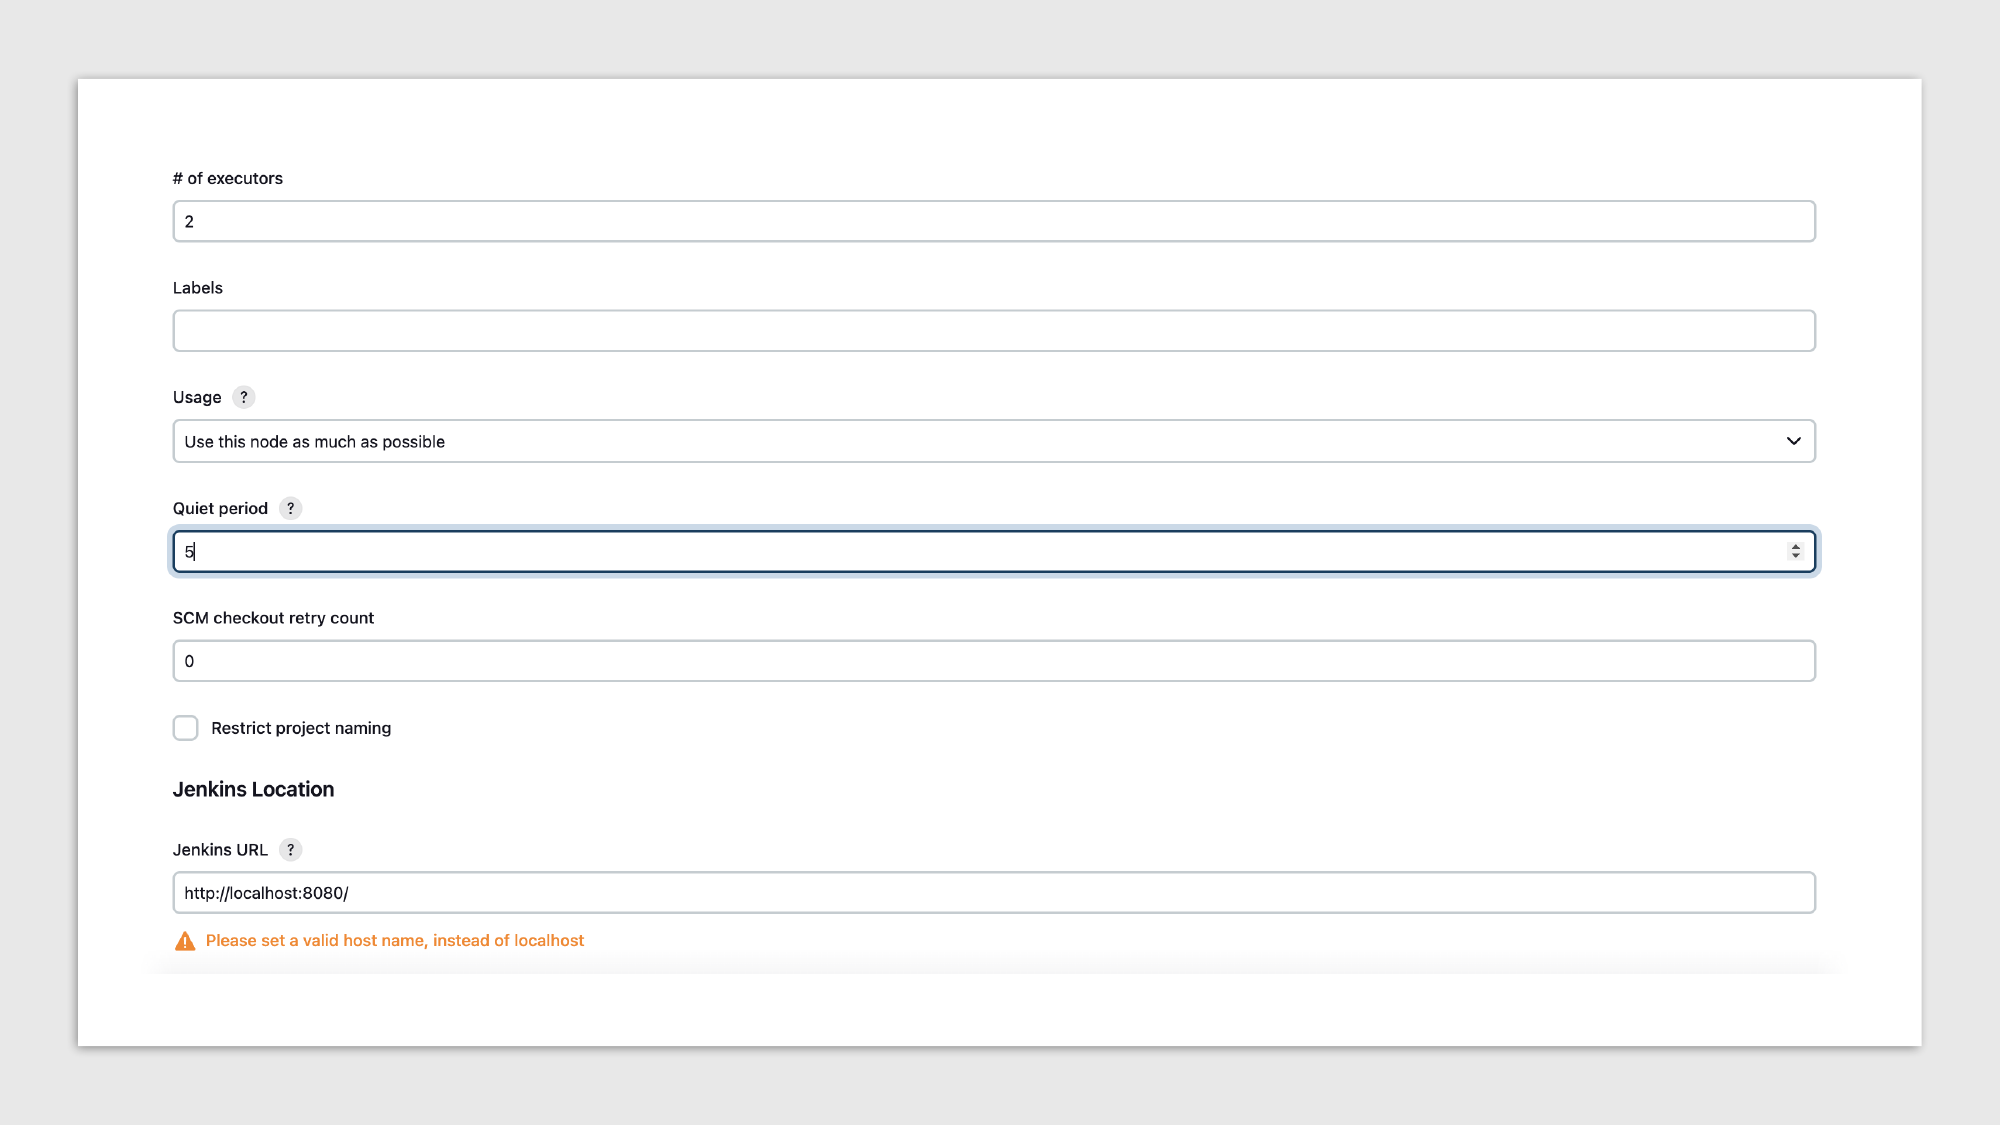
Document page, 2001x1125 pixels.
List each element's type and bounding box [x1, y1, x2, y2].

list [104, 150, 1895, 975]
text_box [77, 77, 1923, 1048]
text_box [0, 0, 2000, 1125]
